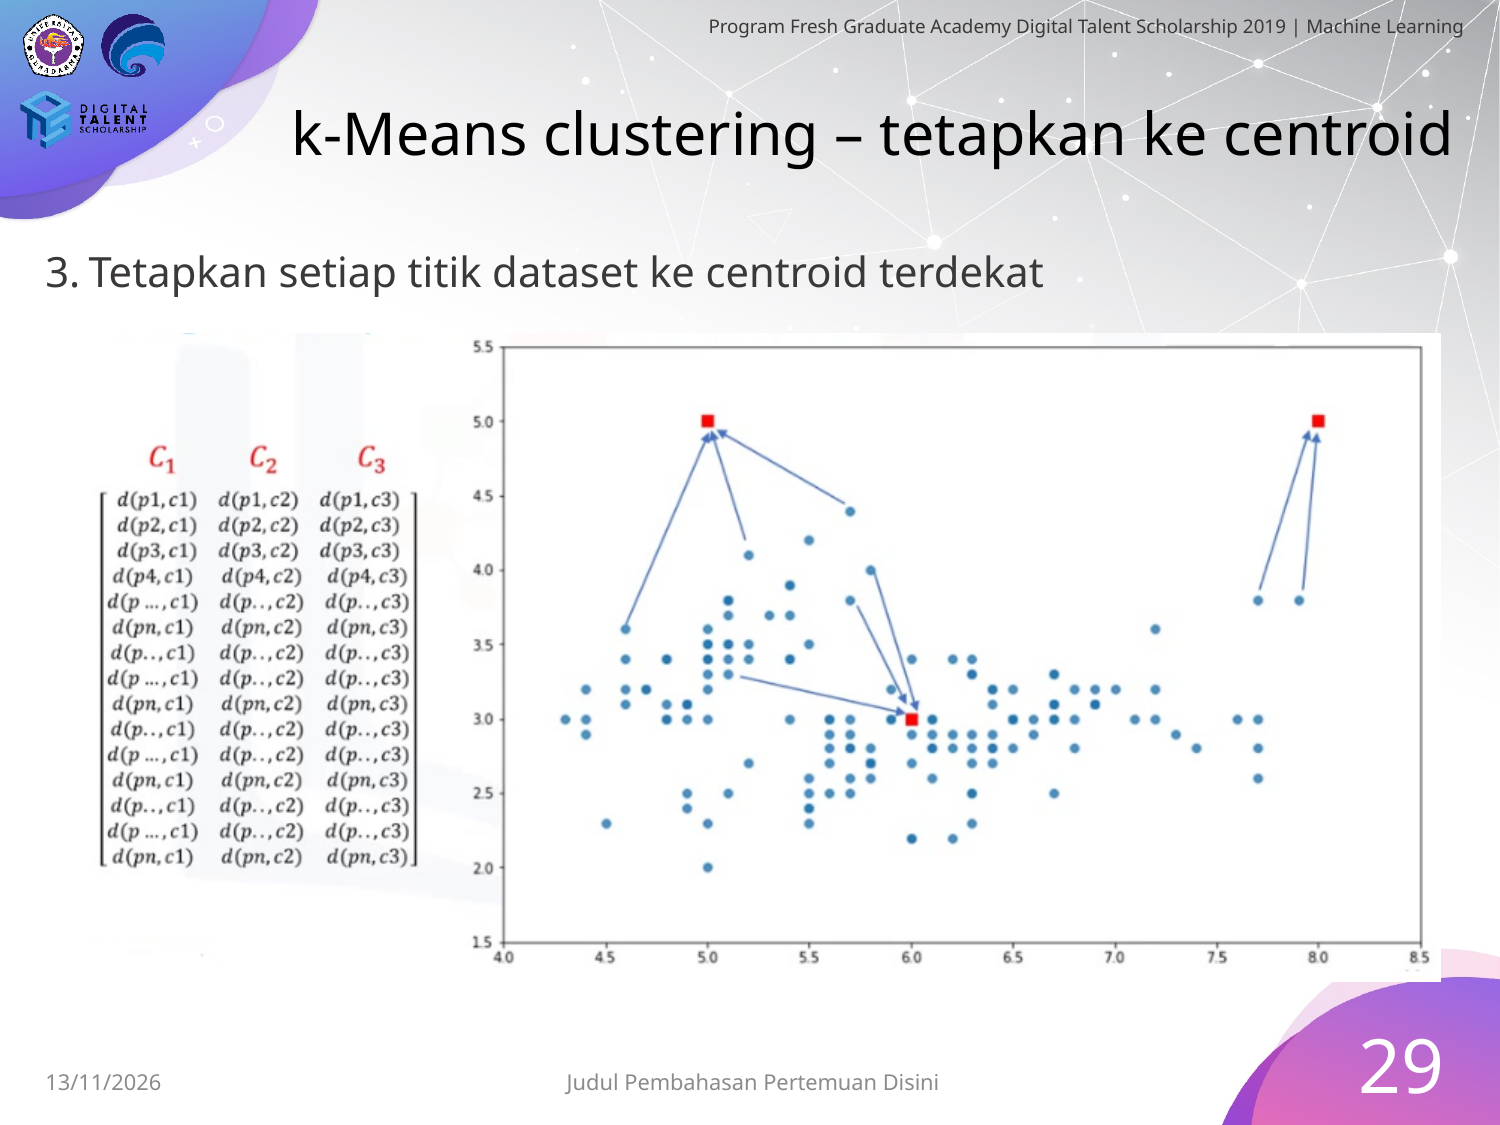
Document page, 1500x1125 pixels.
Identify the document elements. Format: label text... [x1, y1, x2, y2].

title k-Means clustering – tetapkan ke centroid [271, 66, 1477, 207]
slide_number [30, 1053, 272, 1114]
slide_number 29 [1327, 1025, 1477, 1115]
list Tetapkan setiap titik dataset ke centroid terdekat [30, 238, 1477, 1014]
footer Judul Pembahasan Pertemuan Disini [386, 1053, 1121, 1114]
picture [0, 0, 1500, 1125]
